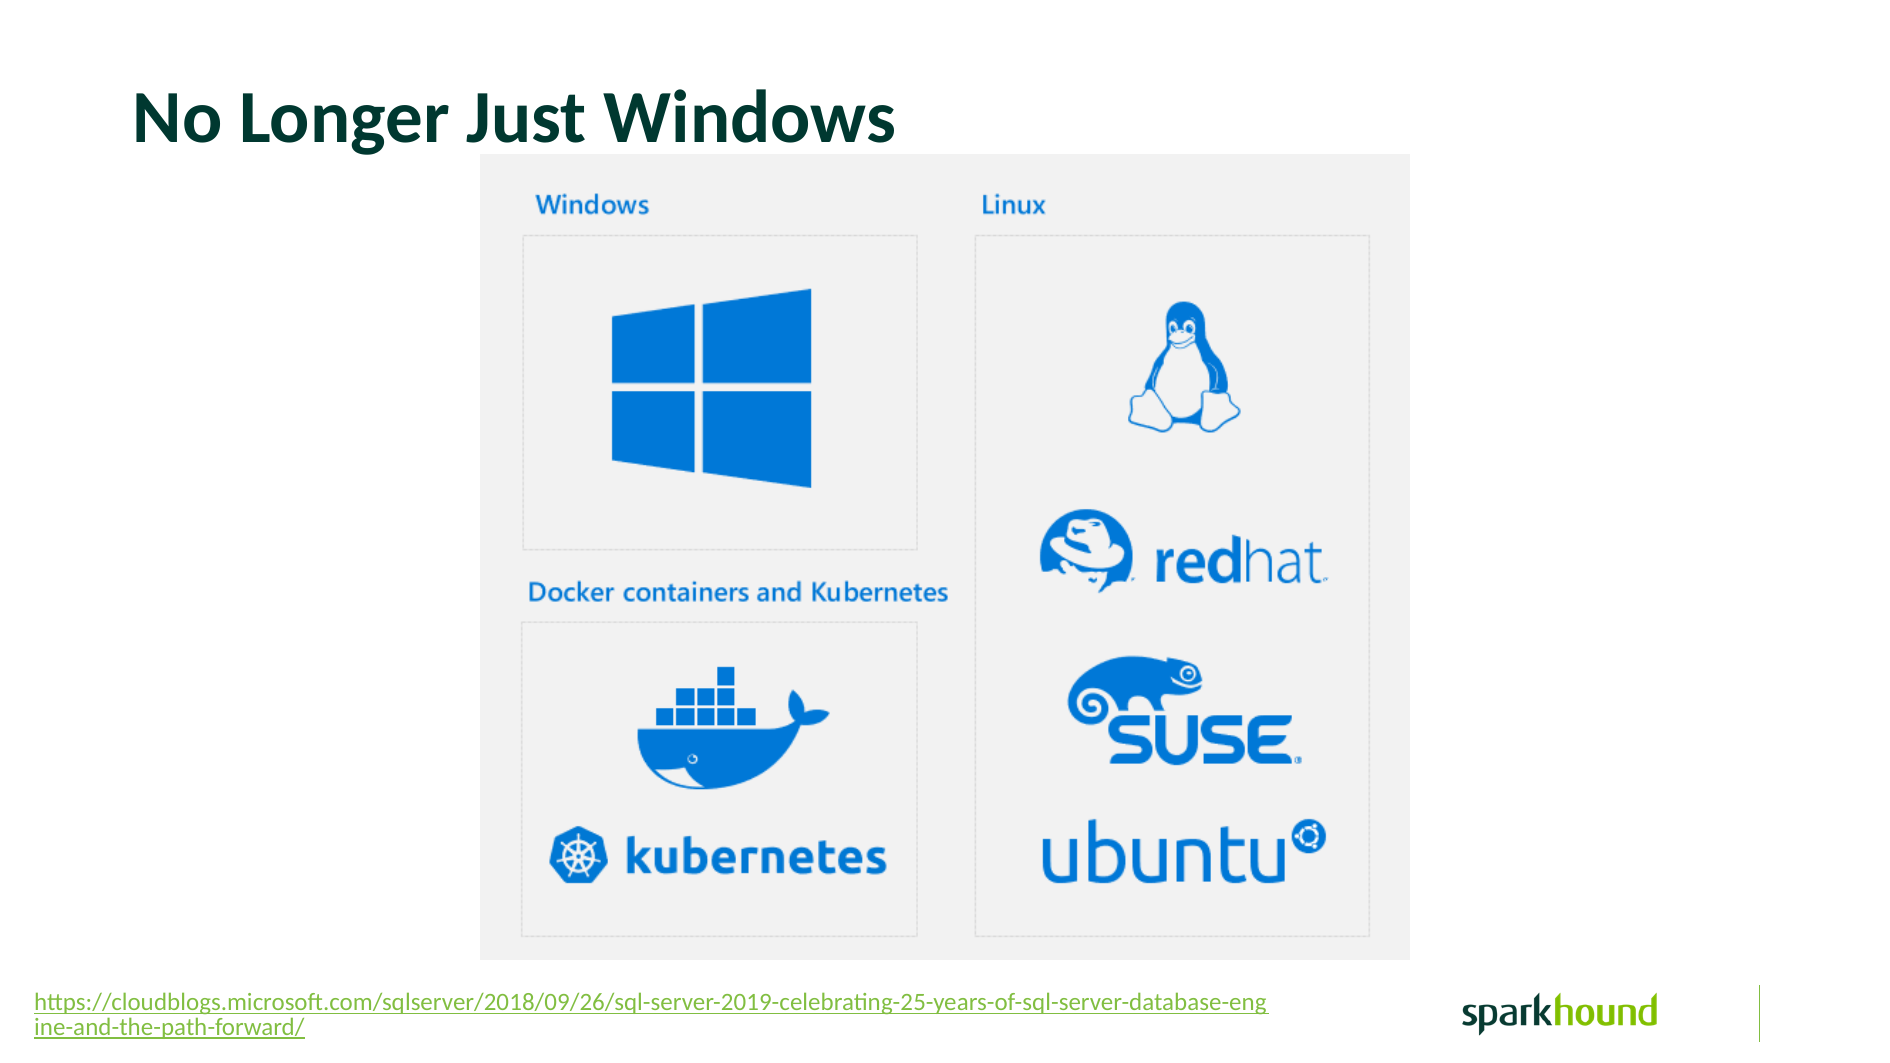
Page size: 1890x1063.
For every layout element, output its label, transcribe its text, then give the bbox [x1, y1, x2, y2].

picture [1461, 991, 1658, 1036]
text_box https://cloudblogs.microsoft.com/sqlserver/2018/09/26/sql-server-2019-celebrating-25-years-of-sql-server-database-engine-and-the-path-forward/ [19, 978, 1290, 1024]
picture [480, 154, 1410, 960]
title No Longer Just Windows [117, 59, 1890, 178]
